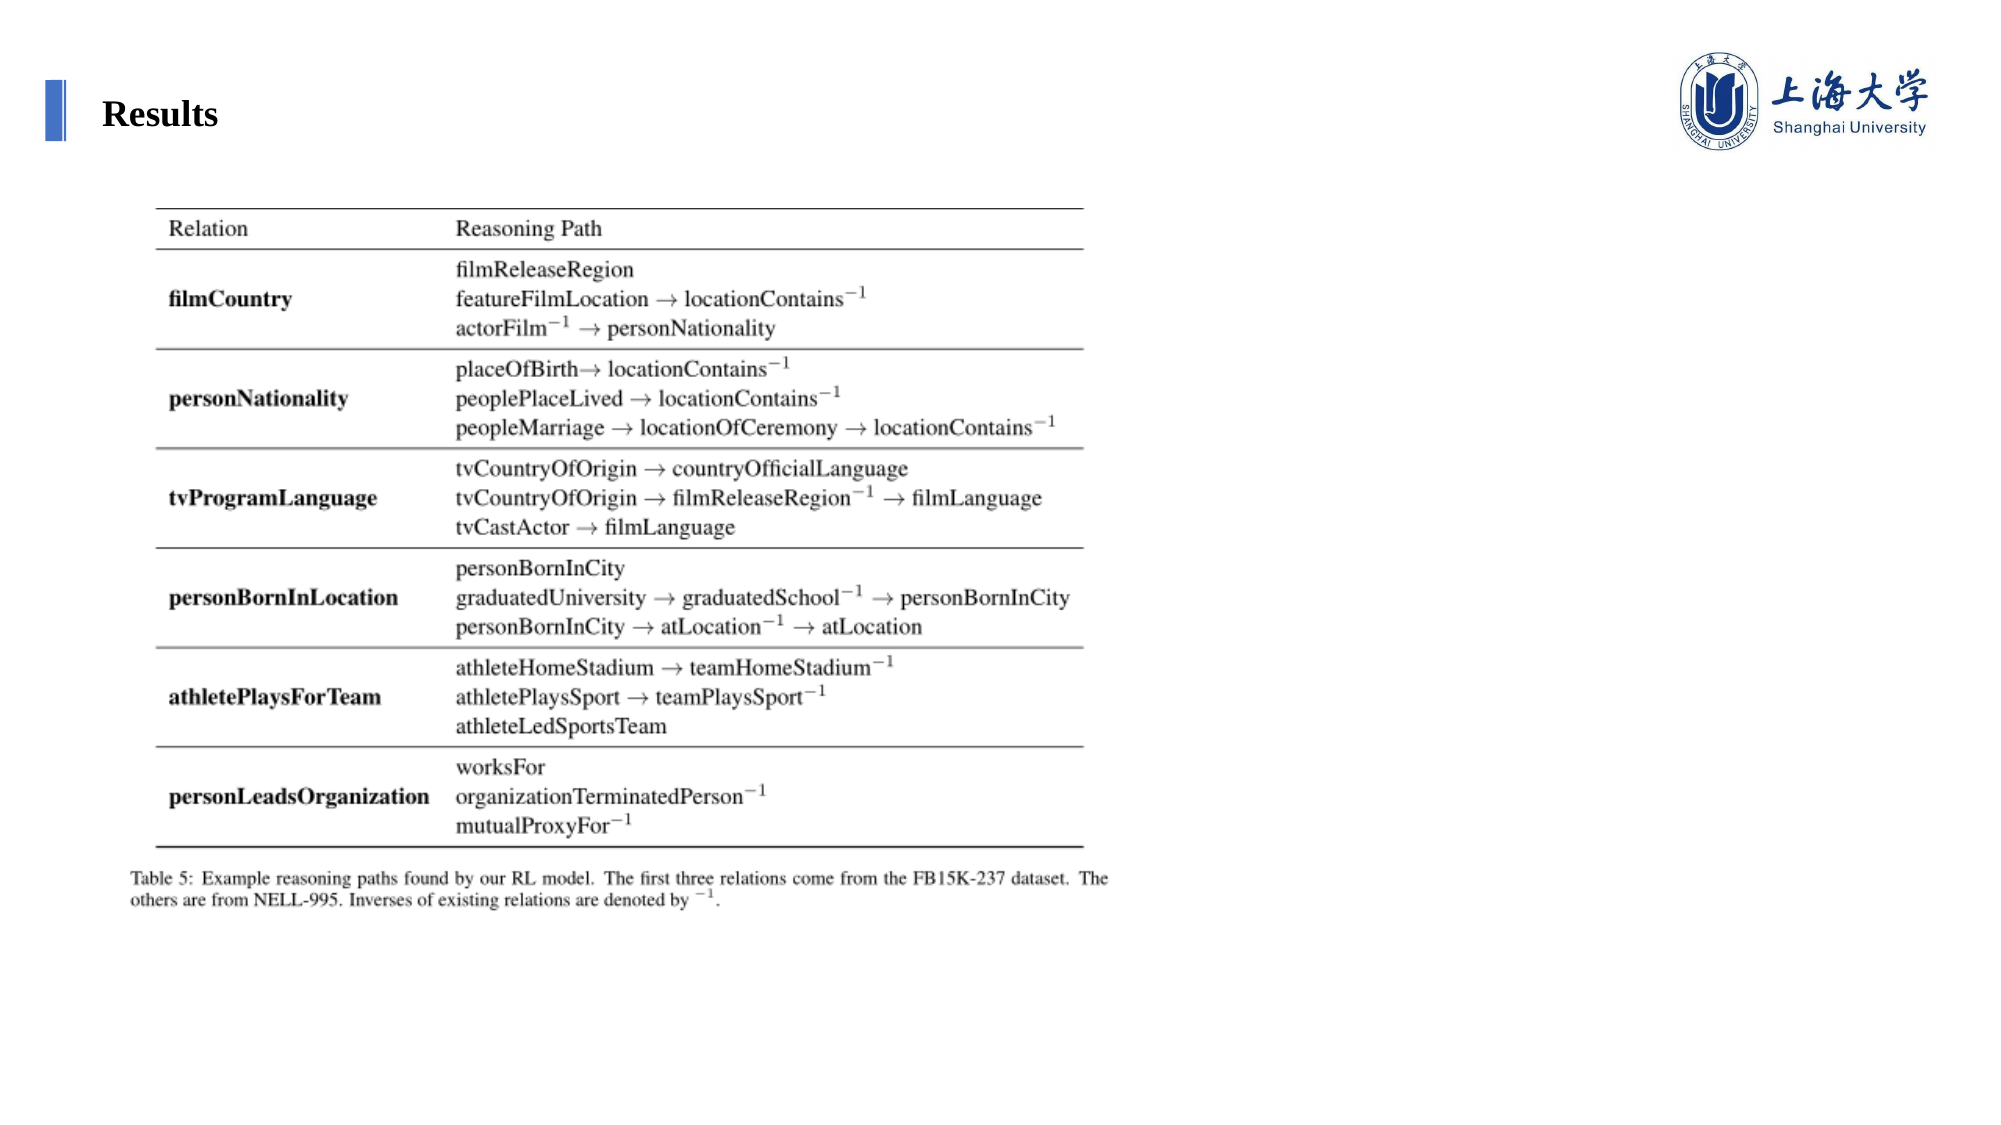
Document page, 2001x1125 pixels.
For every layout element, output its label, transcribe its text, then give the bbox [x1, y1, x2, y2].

picture [118, 208, 1136, 934]
list Results [87, 86, 1440, 156]
picture [1669, 49, 1936, 153]
